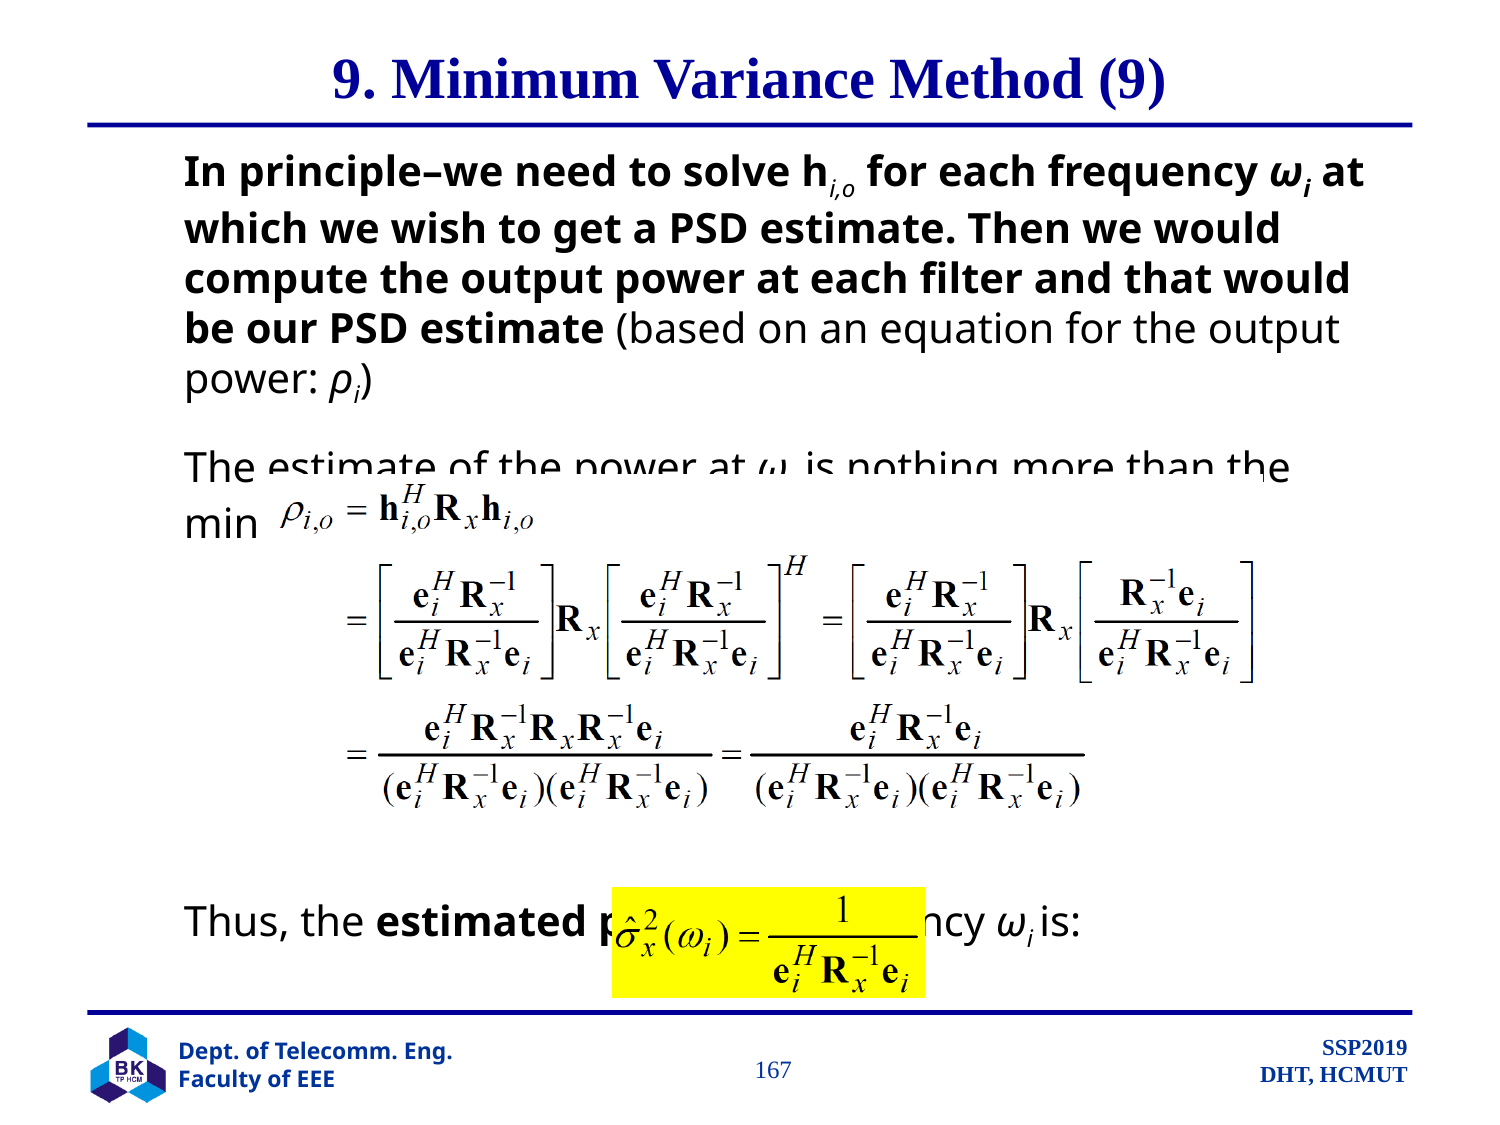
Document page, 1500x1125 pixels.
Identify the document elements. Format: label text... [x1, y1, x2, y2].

picture [262, 474, 1263, 817]
picture [612, 887, 926, 998]
list In principle–we need to solve hi,o for each frequency ωi at which we wish to get a PSD estimate. Then we would compute the output power at each filter and that would be our PSD estimate (based on an equation for the output power: ρi) The estimate of the power at ωi is nothing more than the minimized value of ρi: Thus, the estimated power at frequency ωi is: [112, 137, 1388, 988]
title 9. Minimum Variance Method (9) [0, 37, 1500, 113]
slide_number 167 [424, 1037, 976, 1101]
picture [87, 1024, 169, 1125]
